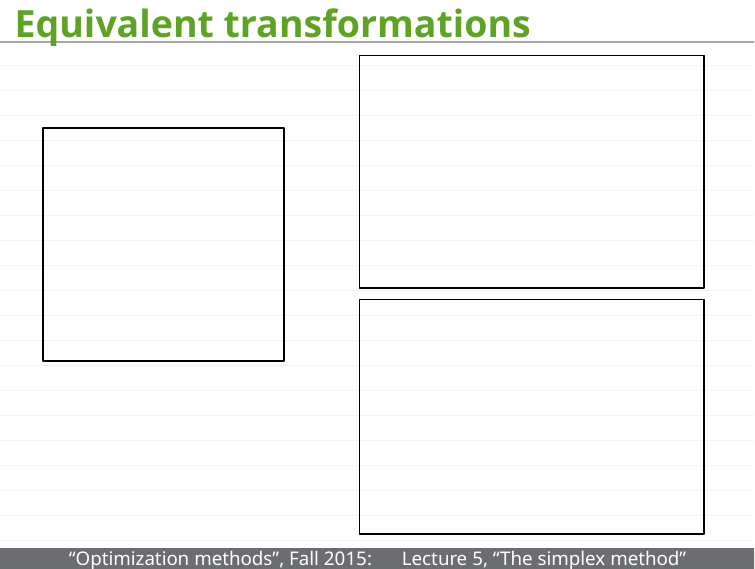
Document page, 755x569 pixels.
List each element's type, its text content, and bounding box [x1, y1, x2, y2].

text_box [359, 299, 705, 535]
title Equivalent transformations [14, 0, 755, 38]
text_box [359, 55, 705, 289]
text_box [42, 127, 285, 362]
